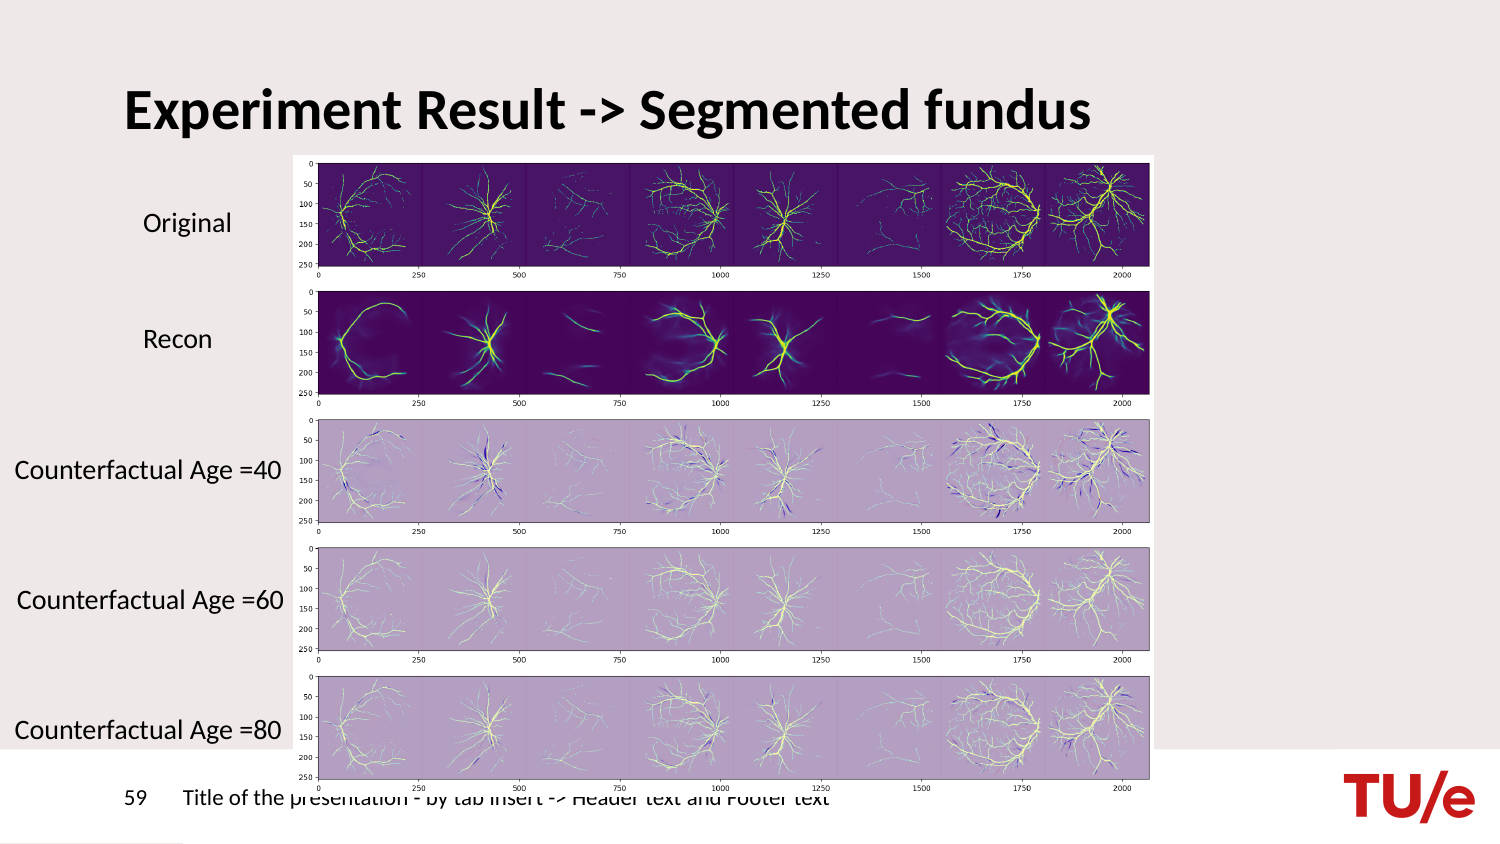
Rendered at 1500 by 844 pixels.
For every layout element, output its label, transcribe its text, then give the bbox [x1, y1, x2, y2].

footer Title of the presentation - by tab Insert -> Header text and Footer text [183, 749, 1339, 844]
picture [1339, 749, 1500, 844]
slide_number 59 [0, 753, 183, 844]
picture [293, 155, 1154, 797]
text_box Counterfactual Age =40 [0, 443, 293, 493]
text_box Counterfactual Age =60 [2, 574, 293, 623]
title Experiment Result -> Segmented fundus [124, 85, 1364, 174]
text_box Recon [128, 313, 228, 362]
text_box Original [128, 196, 248, 246]
text_box Counterfactual Age =80 [0, 704, 293, 753]
